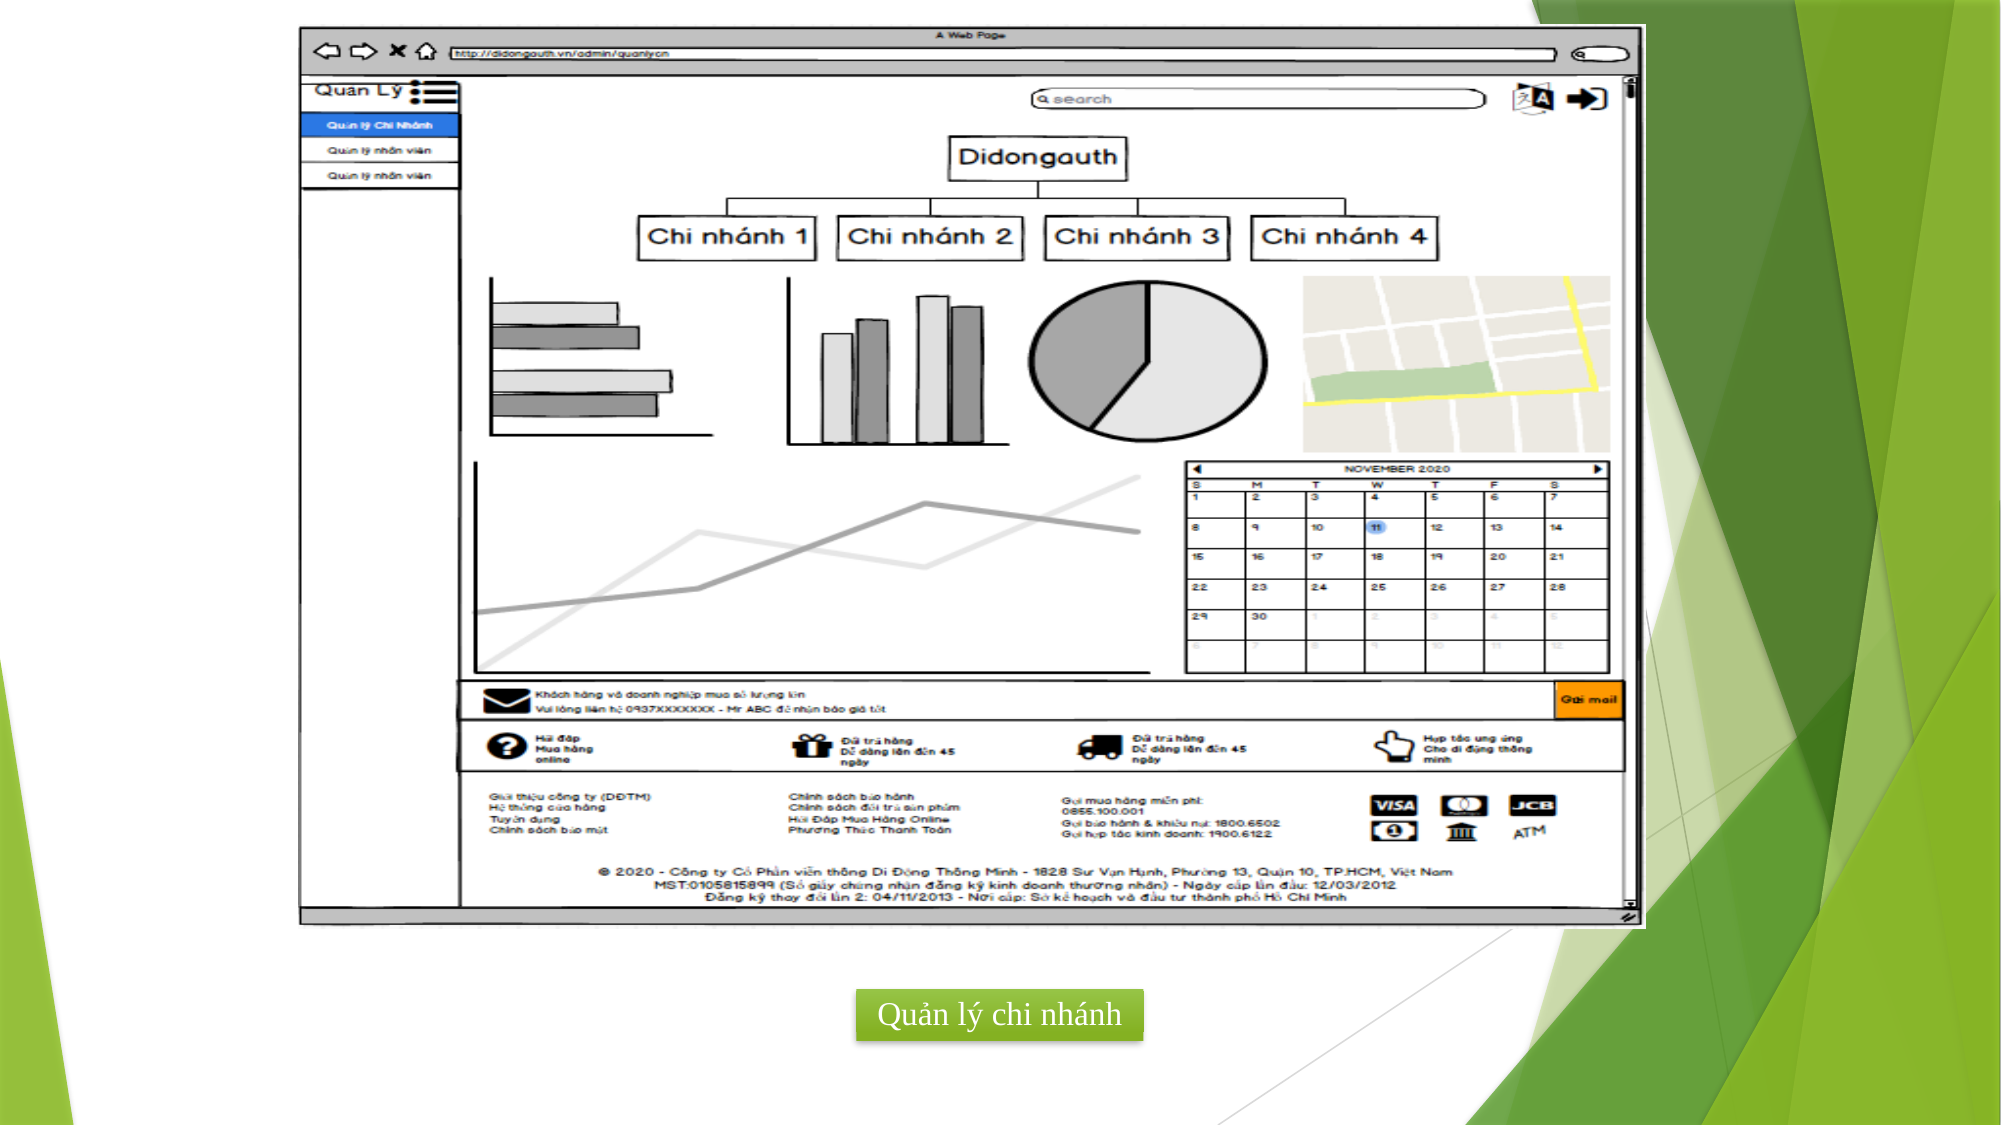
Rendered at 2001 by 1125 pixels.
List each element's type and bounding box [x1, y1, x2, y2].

text_box [855, 989, 1144, 1041]
list [297, 23, 1646, 929]
